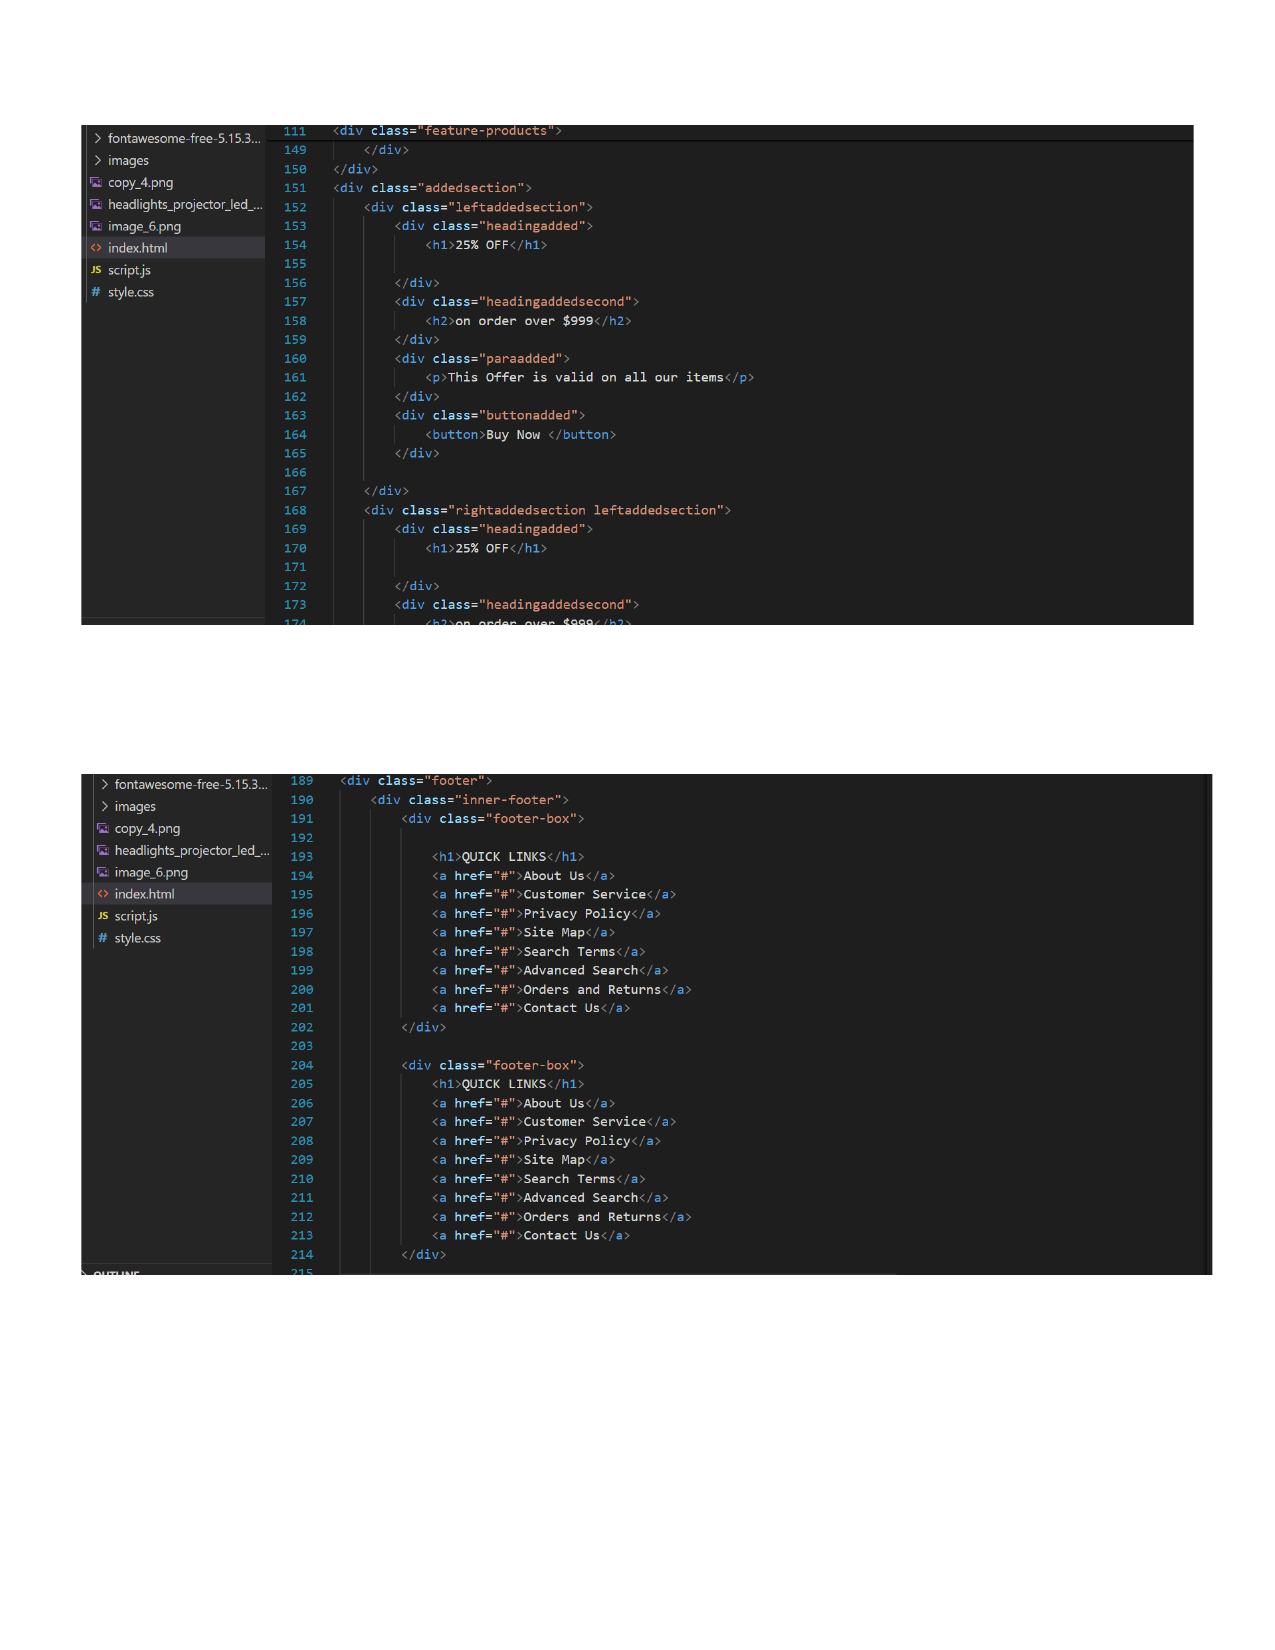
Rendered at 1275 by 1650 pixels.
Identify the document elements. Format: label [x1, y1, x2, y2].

picture [80, 124, 1194, 626]
picture [80, 774, 1213, 1276]
